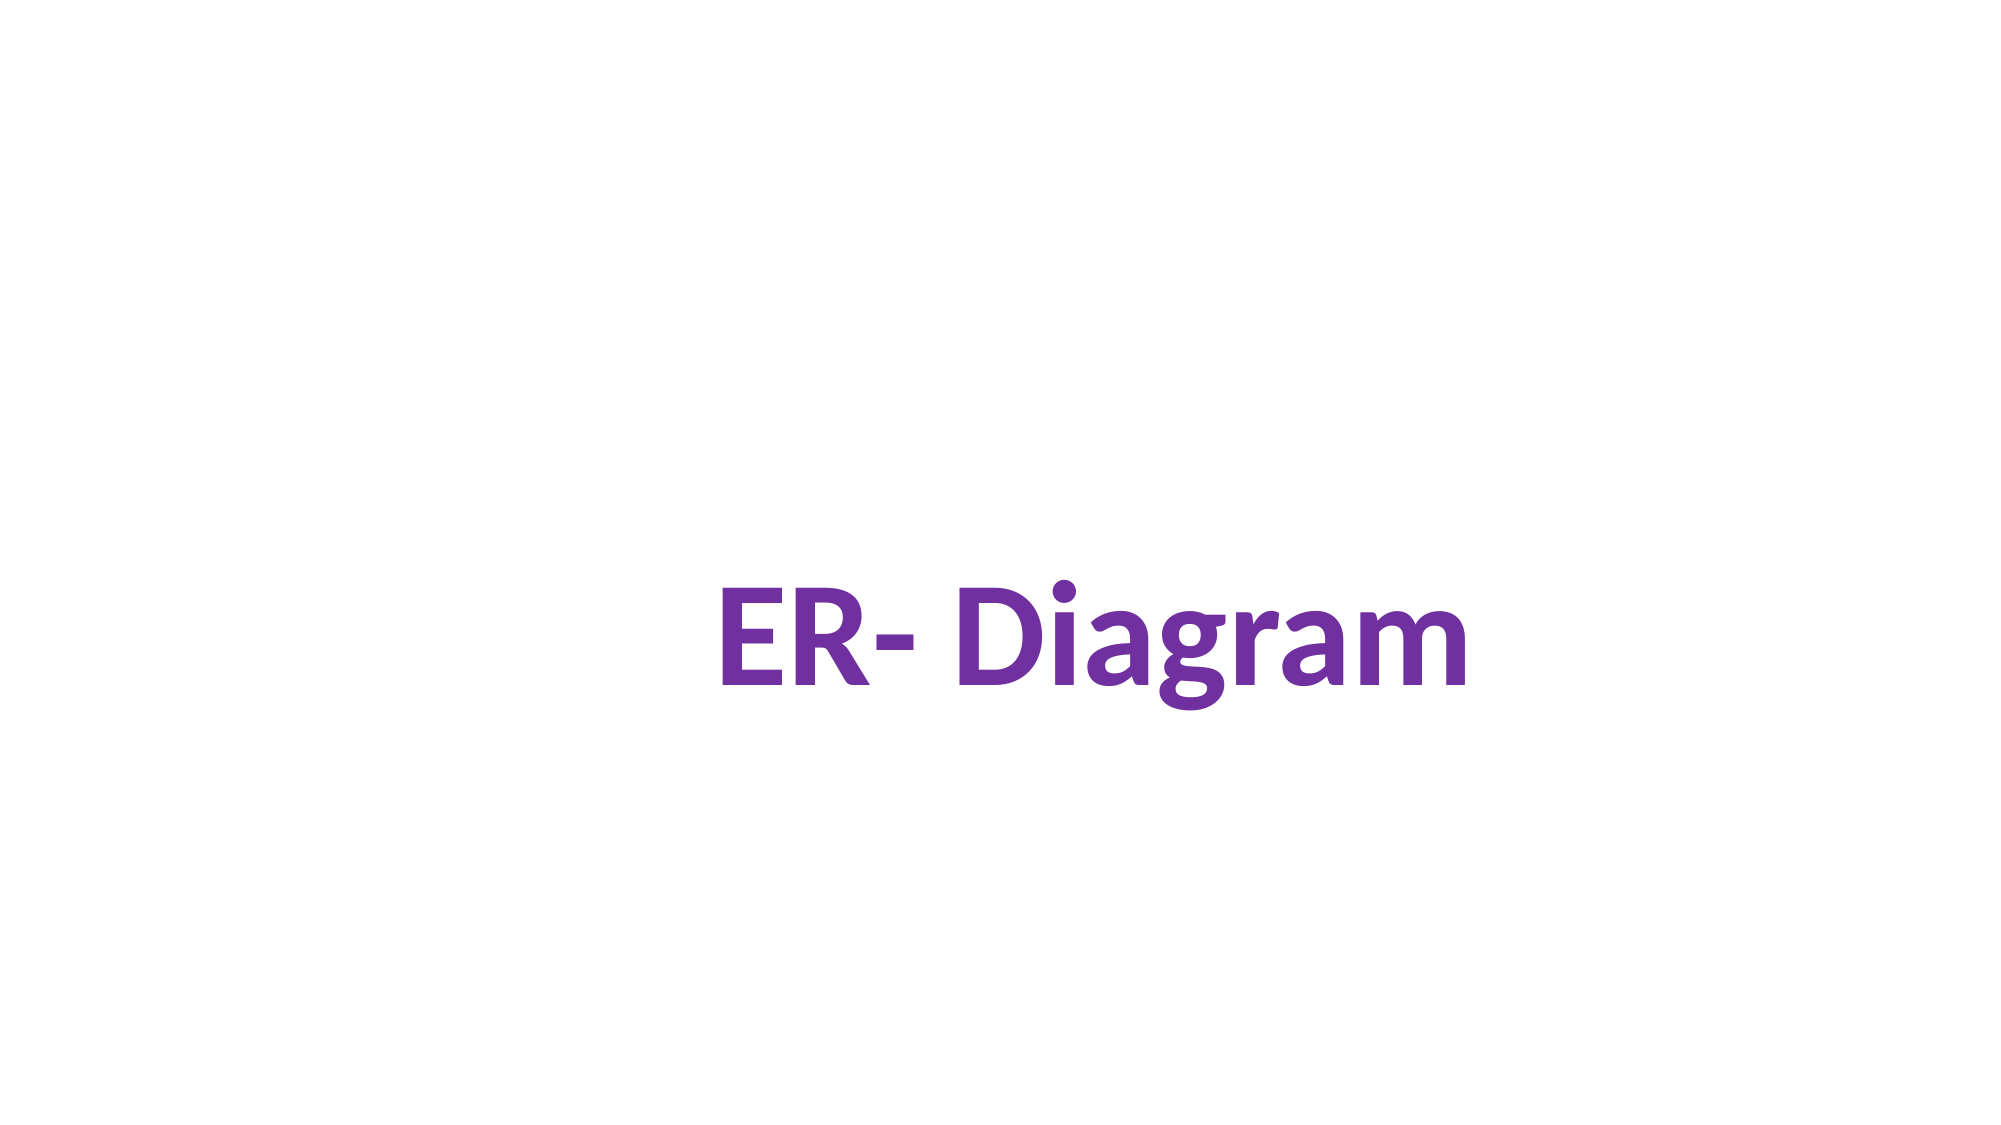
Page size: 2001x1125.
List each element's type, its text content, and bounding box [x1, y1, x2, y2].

list ER- Diagram [219, 528, 1900, 1016]
